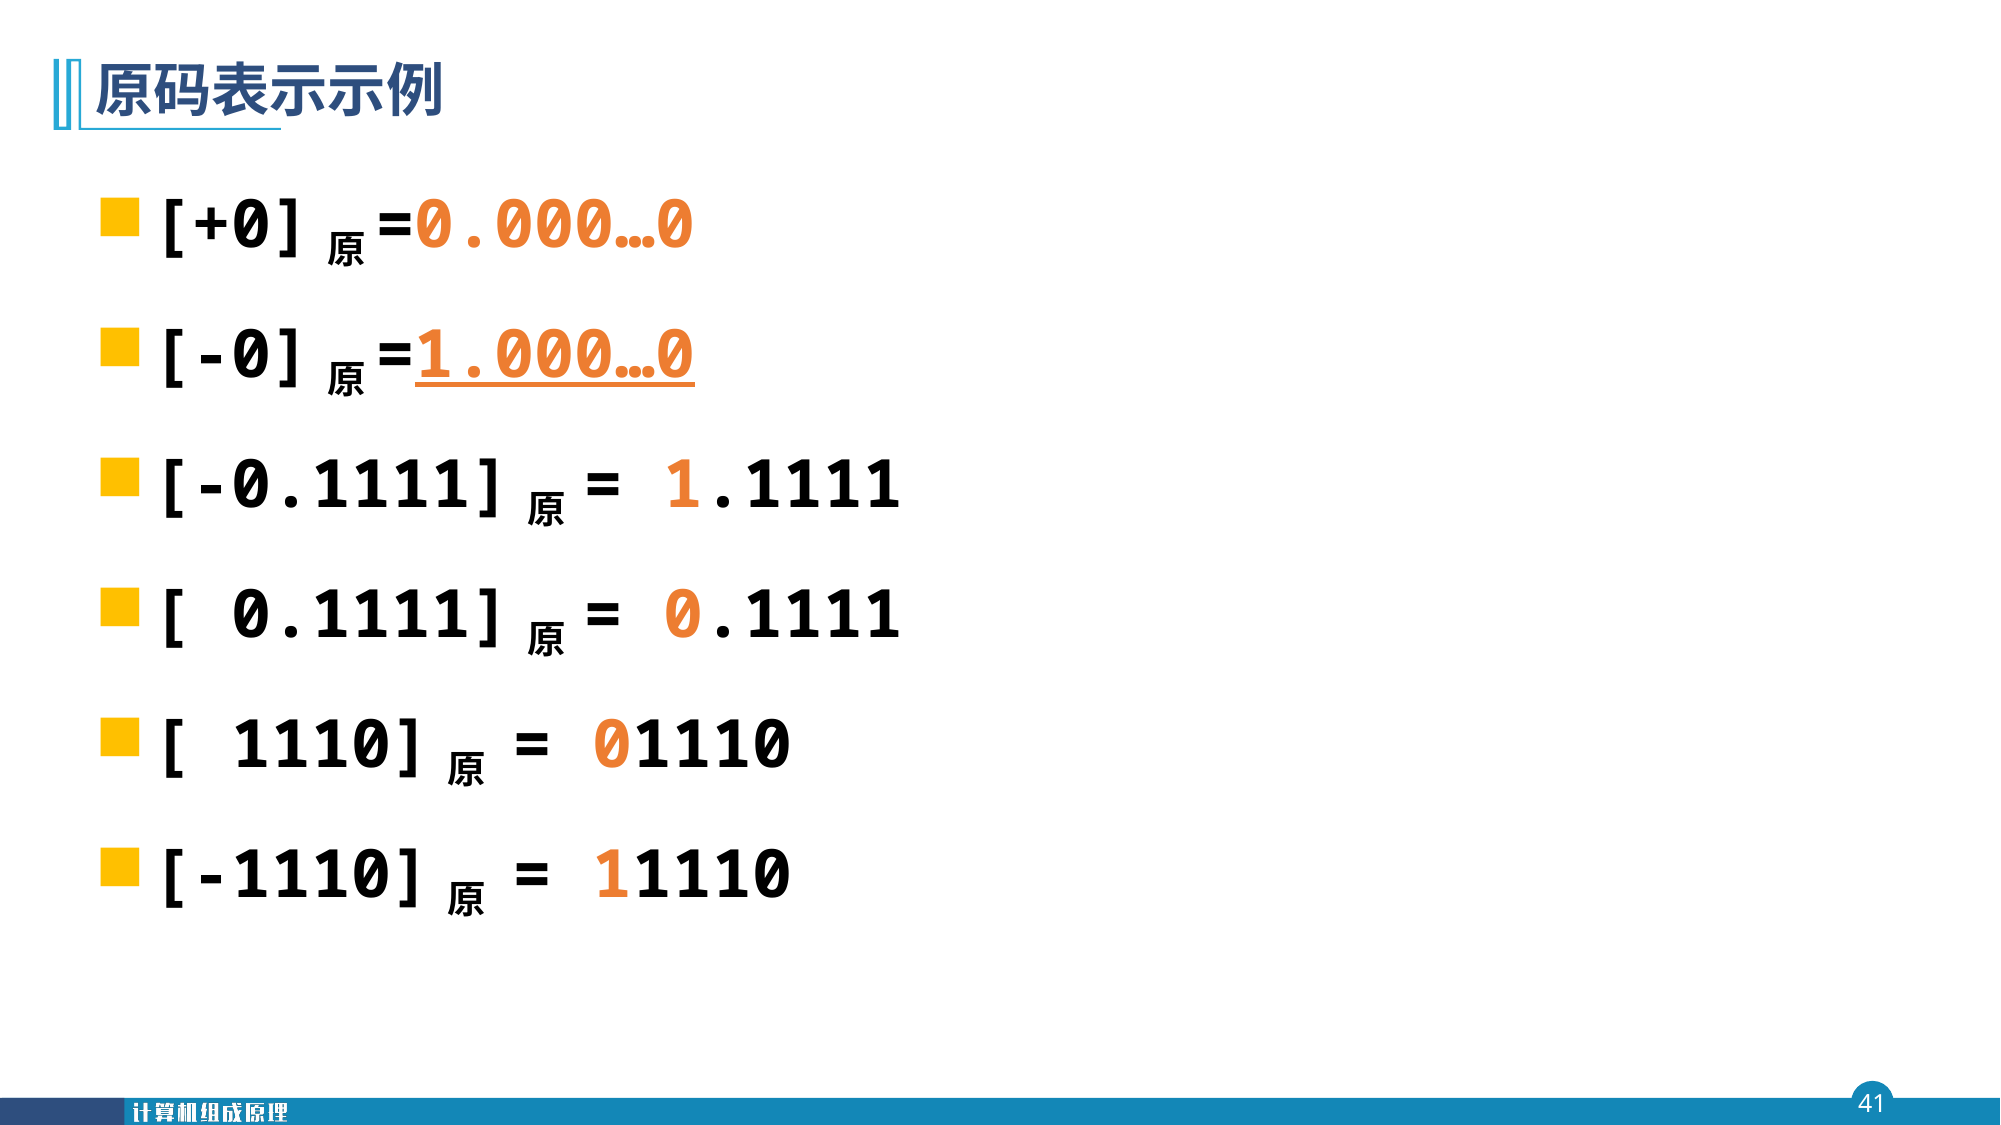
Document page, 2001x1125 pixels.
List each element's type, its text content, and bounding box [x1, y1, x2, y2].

title 原码表示示例 [80, 42, 1805, 144]
list [+0]原=0.000…0 [-0]原=1.000…0 [-0.1111]原 = 1.1111 [ 0.1111]原 = 0.1111 [ 1110]原 = 01110 [-1110]原 = 11110 [80, 154, 1805, 1080]
